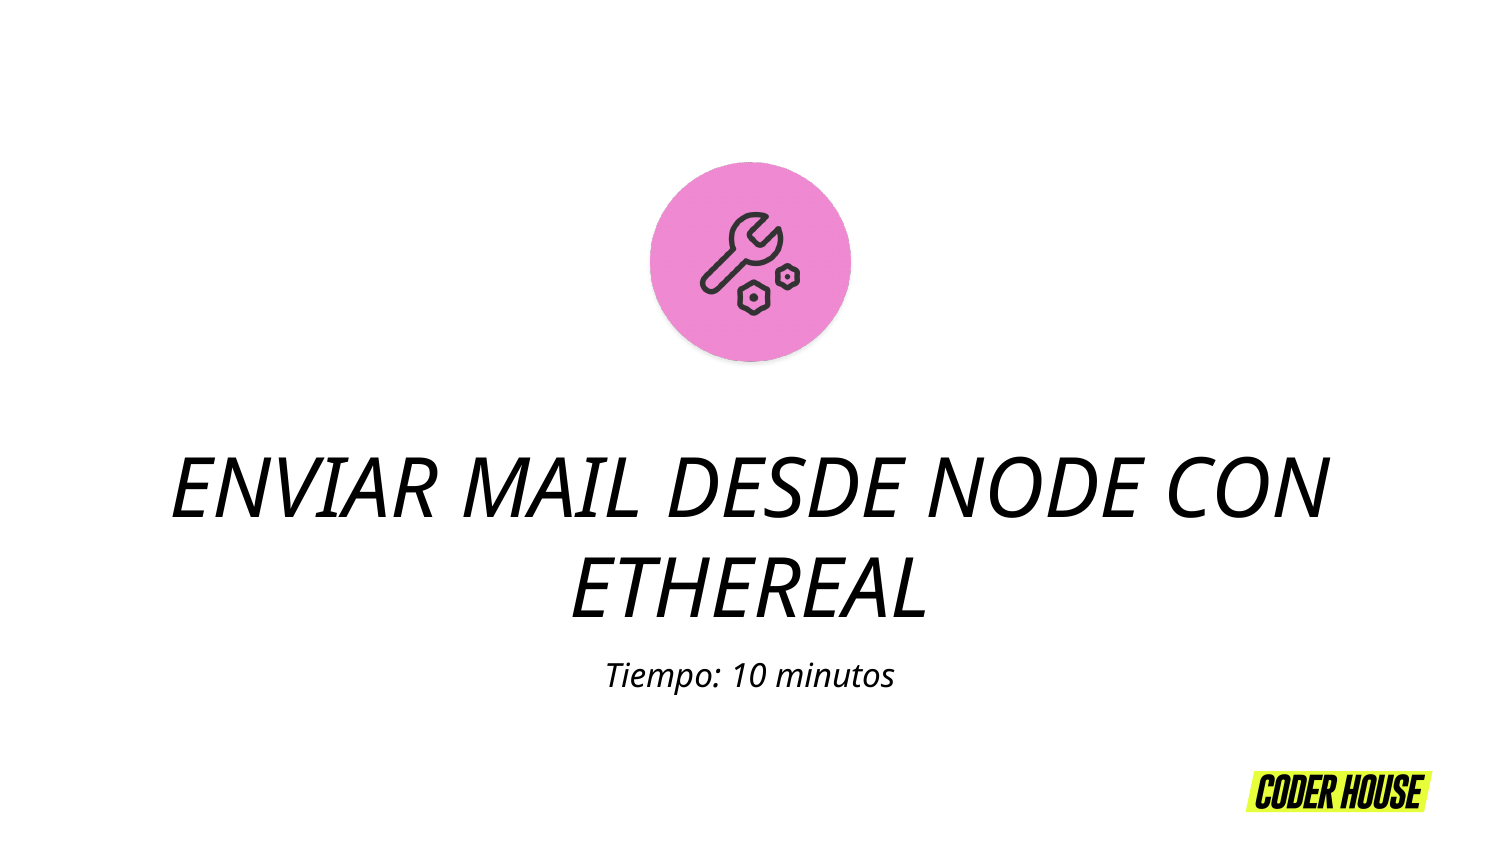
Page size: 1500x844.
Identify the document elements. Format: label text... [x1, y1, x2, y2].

picture [1241, 764, 1437, 819]
picture [636, 148, 864, 375]
text_box ENVIAR MAIL DESDE NODE CON ETHEREAL Tiempo: 10 minutos [132, 419, 1368, 749]
